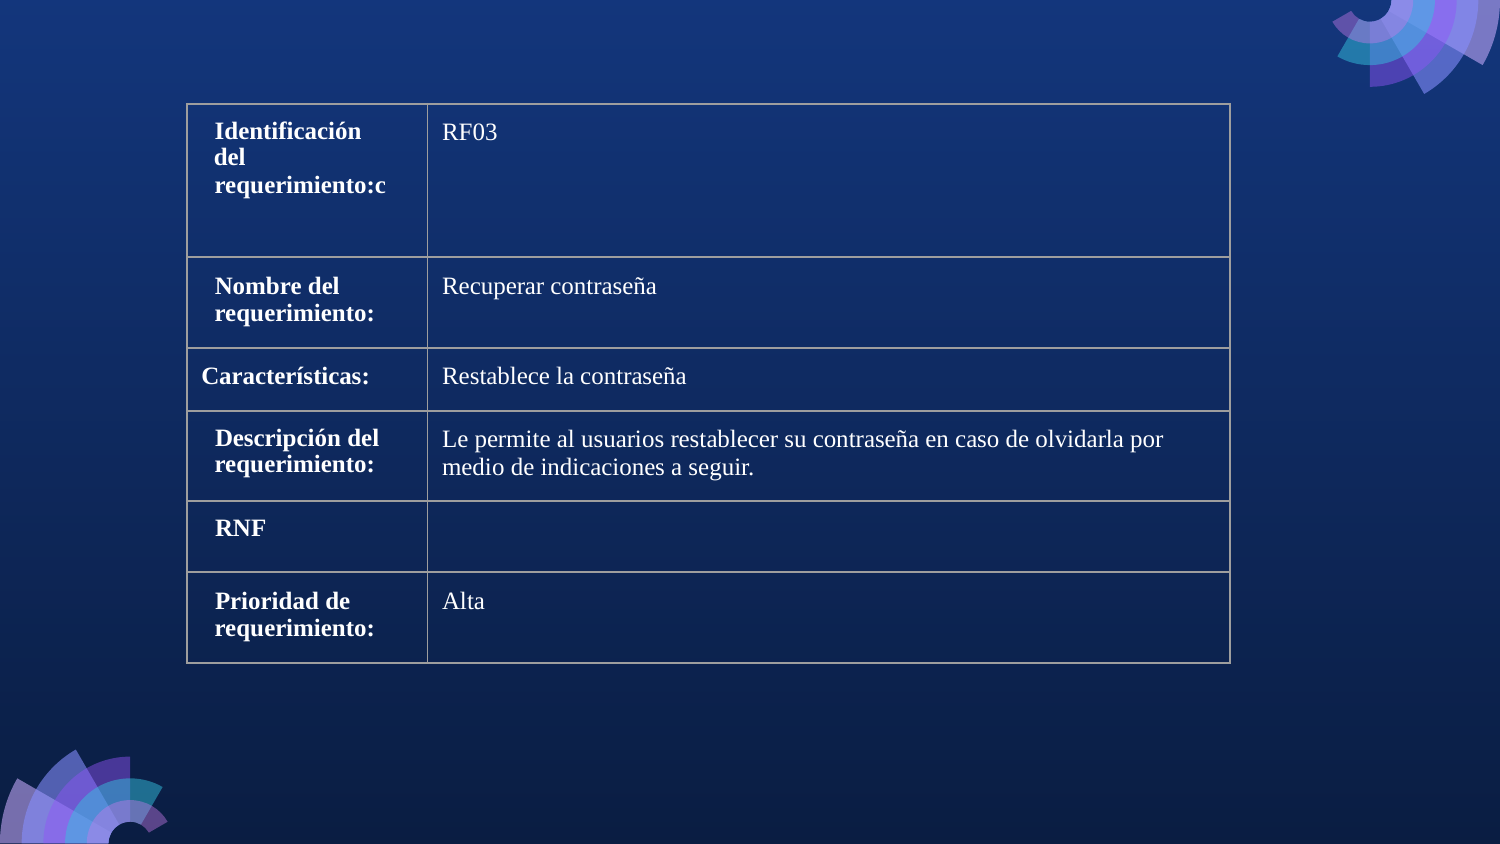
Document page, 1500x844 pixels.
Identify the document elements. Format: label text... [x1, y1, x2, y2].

table_cell Alta [428, 573, 1229, 662]
table_cell Restablece la contraseña [428, 349, 1229, 410]
table_cell Nombre del requerimiento: [188, 258, 427, 347]
table_cell Descripción del requerimiento: [188, 412, 427, 500]
table_cell Prioridad de requerimiento: [188, 573, 427, 662]
table_cell Le permite al usuarios restablecer su contraseña en caso de olvidarla por medio de indicaciones a seguir. [428, 412, 1229, 500]
table_cell Recuperar contraseña [428, 258, 1229, 347]
table_cell RNF [188, 502, 427, 571]
table_cell [428, 502, 1229, 571]
table_header Identificación del requerimiento:c [188, 105, 427, 256]
table_header RF03 [428, 105, 1229, 256]
table_cell Características: [188, 349, 427, 410]
